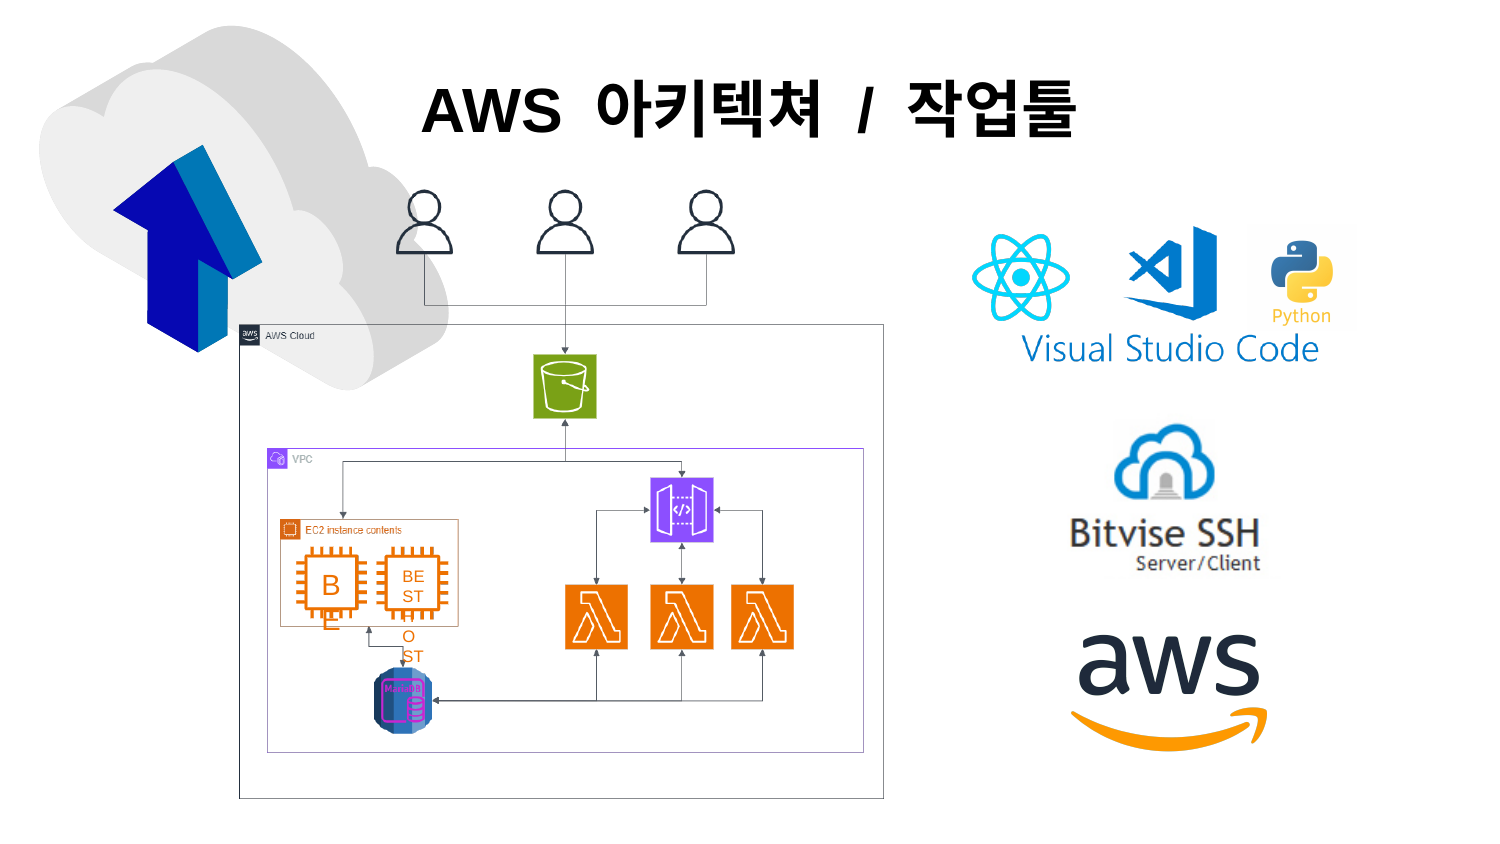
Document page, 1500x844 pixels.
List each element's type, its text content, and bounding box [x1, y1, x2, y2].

picture [1070, 633, 1268, 753]
picture [1045, 406, 1294, 579]
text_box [239, 189, 885, 800]
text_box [39, 25, 449, 391]
title AWS 아키텍쳐 / 작업툴 [452, 67, 1425, 147]
picture [972, 207, 1357, 380]
